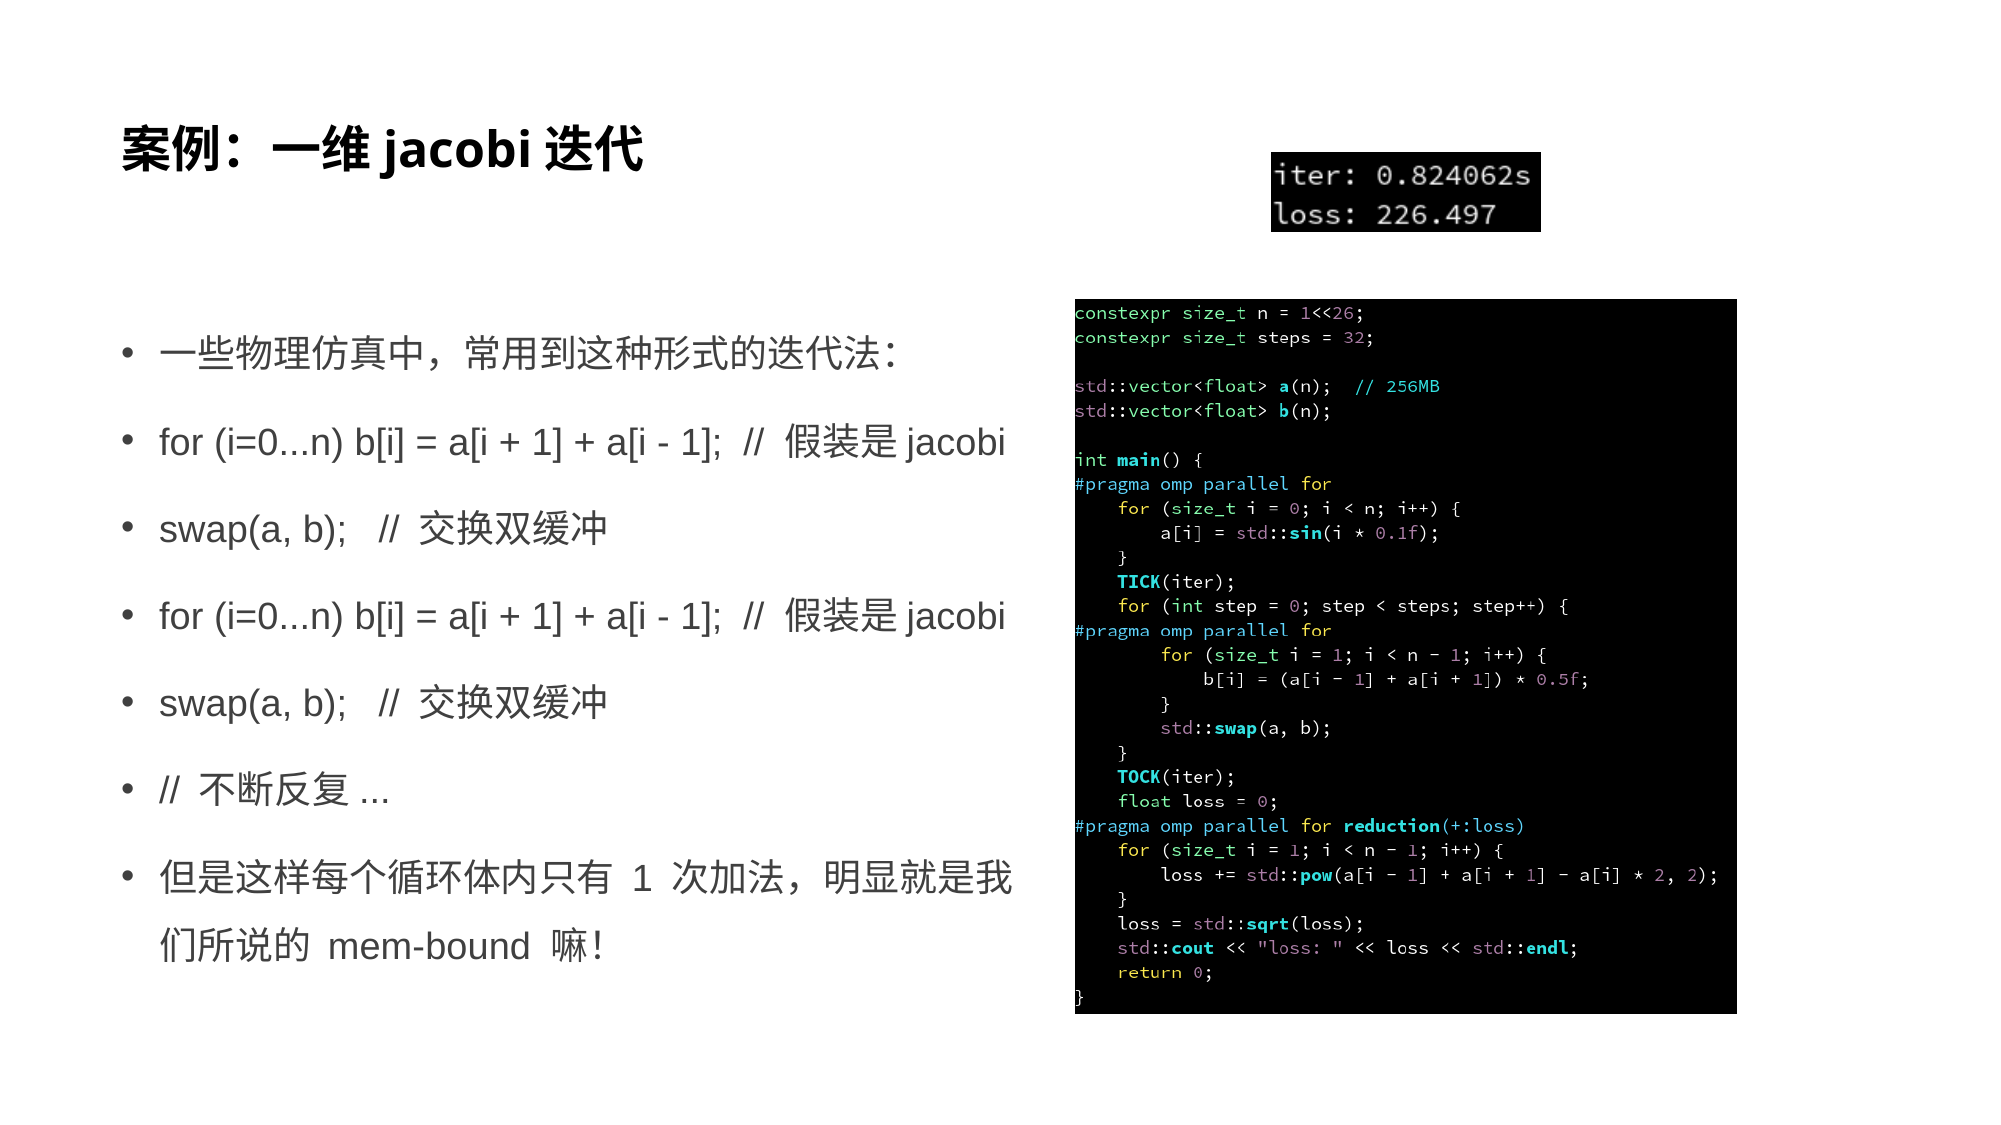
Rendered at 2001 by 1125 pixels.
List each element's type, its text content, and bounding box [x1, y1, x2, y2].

title 案例：一维jacobi迭代 [106, 42, 1832, 260]
list 一些物理仿真中，常用到这种形式的迭代法： for (i=0...n) b[i] = a[i + 1] + a[i - 1]; // 假装是jacobi swap(a, b); // 交换双缓冲 for (i=0...n) b[i] = a[i + 1] + a[i - 1]; // 假装是jacobi swap(a, b); // 交换双缓冲 // 不断反复... 但是这样每个循环体内只有 1 次加法，明显就是我们所说的 mem-bound 嘛！ [106, 299, 1030, 1014]
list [1075, 299, 1737, 1014]
picture [1271, 152, 1541, 232]
